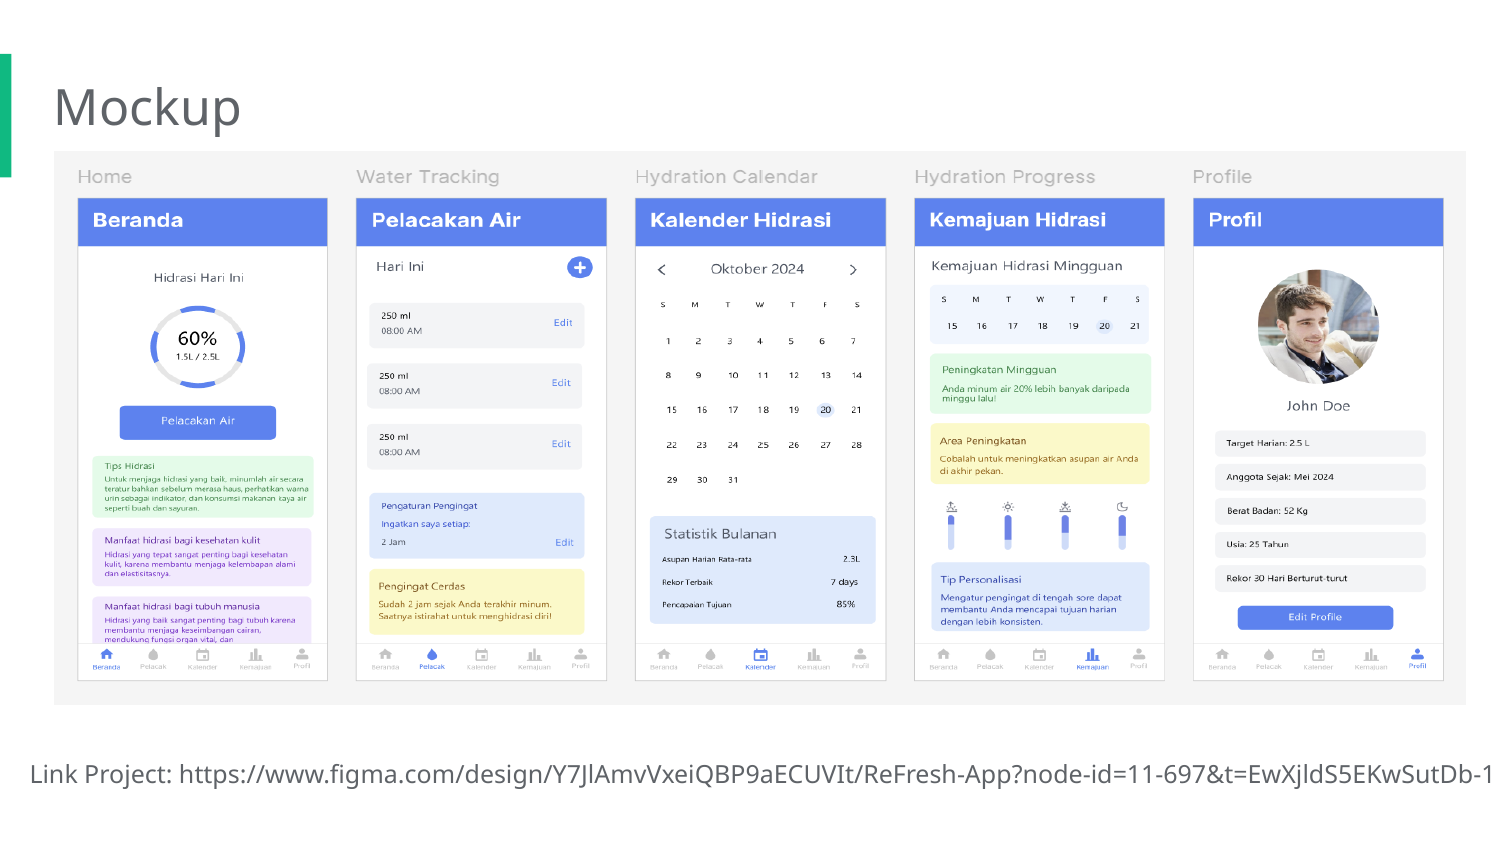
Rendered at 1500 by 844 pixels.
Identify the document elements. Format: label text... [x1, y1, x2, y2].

text_box Link Project: https://www.figma.com/design/Y7JlAmvVxeiQBP9aECUVIt/ReFresh-App?node-id=11-697&t=EwXjldS5EKwSutDb-1 [29, 743, 1500, 804]
picture [53, 151, 1466, 705]
text_box Mockup [54, 60, 1203, 149]
